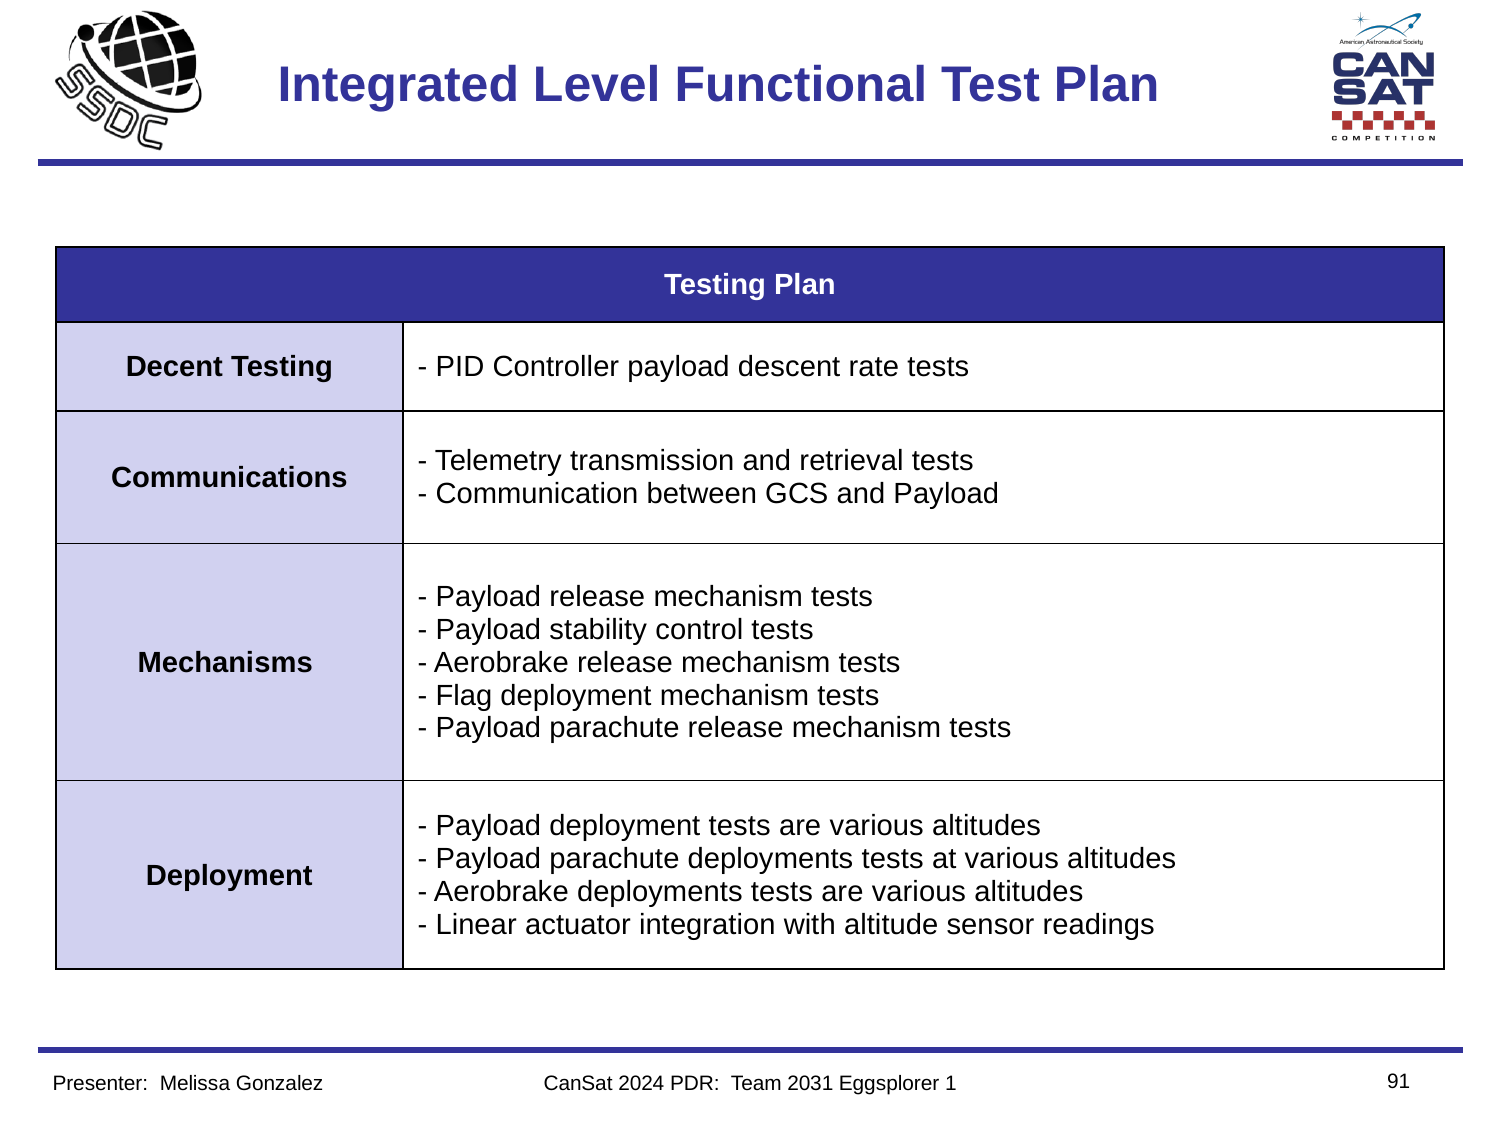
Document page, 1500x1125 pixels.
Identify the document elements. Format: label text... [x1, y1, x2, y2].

table_cell - PID Controller payload descent rate tests [404, 323, 1443, 410]
picture [1322, 12, 1447, 148]
table_cell Deployment [57, 781, 402, 968]
table_cell Mechanisms [57, 544, 402, 780]
text_box Presenter: Melissa Gonzalez [37, 1062, 413, 1103]
table_header Testing Plan [57, 248, 1443, 321]
table_cell - Payload release mechanism tests - Payload stability control tests - Aerobrake release mechanism tests - Flag deployment mechanism tests - Payload parachute release mechanism tests [404, 544, 1443, 780]
table_cell - Payload deployment tests are various altitudes - Payload parachute deployments tests at various altitudes - Aerobrake deployments tests are various altitudes - Linear actuator integration with altitude sensor readings [404, 781, 1443, 968]
picture [10, 6, 263, 153]
table_cell - Telemetry transmission and retrieval tests - Communication between GCS and Payload [404, 412, 1443, 543]
slide_number 91 [1312, 1059, 1425, 1100]
table_cell Decent Testing [57, 323, 402, 410]
title Integrated Level Functional Test Plan [265, 12, 1238, 150]
footer CanSat 2024 PDR: Team 2031 Eggsplorer 1 [450, 1062, 1050, 1103]
table_cell Communications [57, 412, 402, 543]
